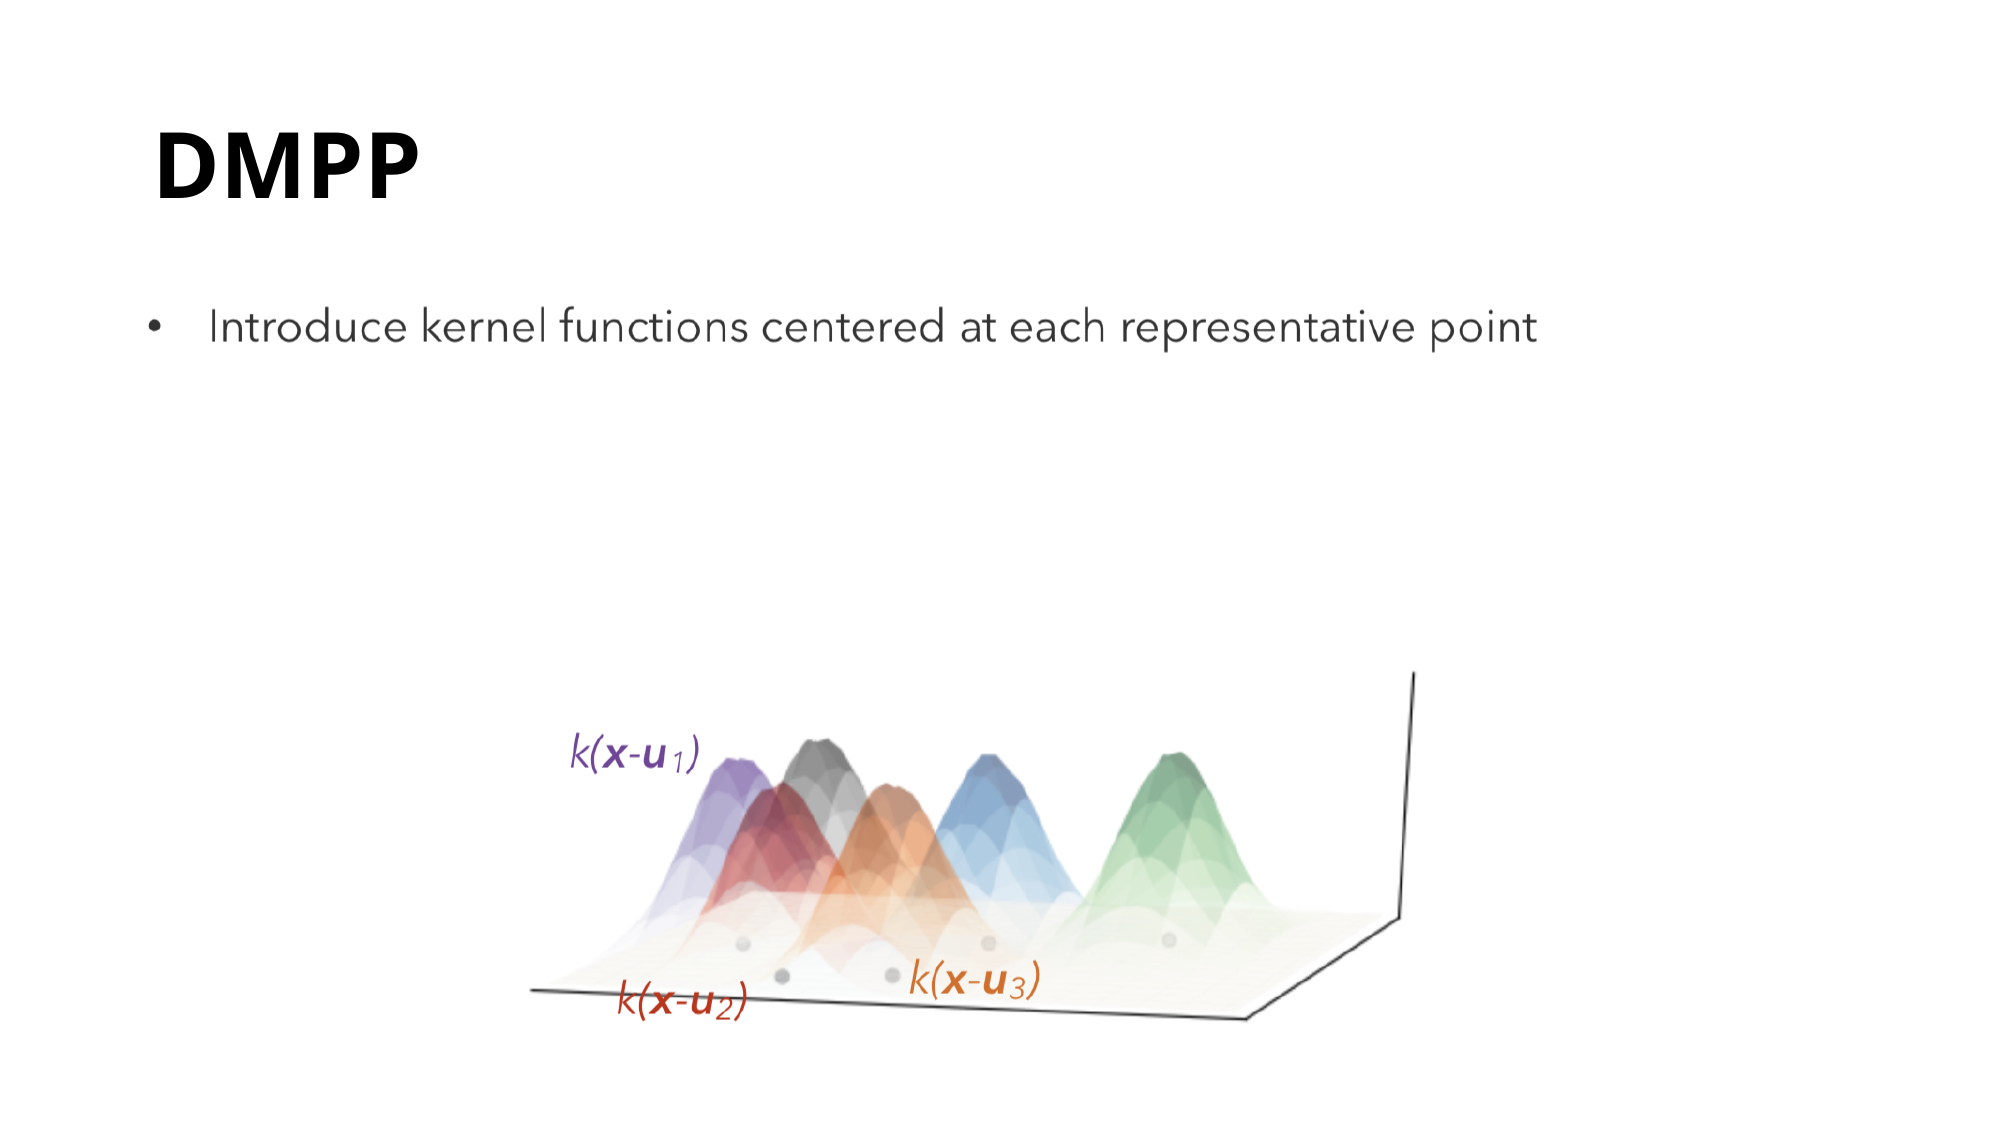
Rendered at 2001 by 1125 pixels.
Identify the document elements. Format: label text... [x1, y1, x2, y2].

picture [137, 299, 1568, 1042]
title DMPP [137, 59, 1863, 278]
